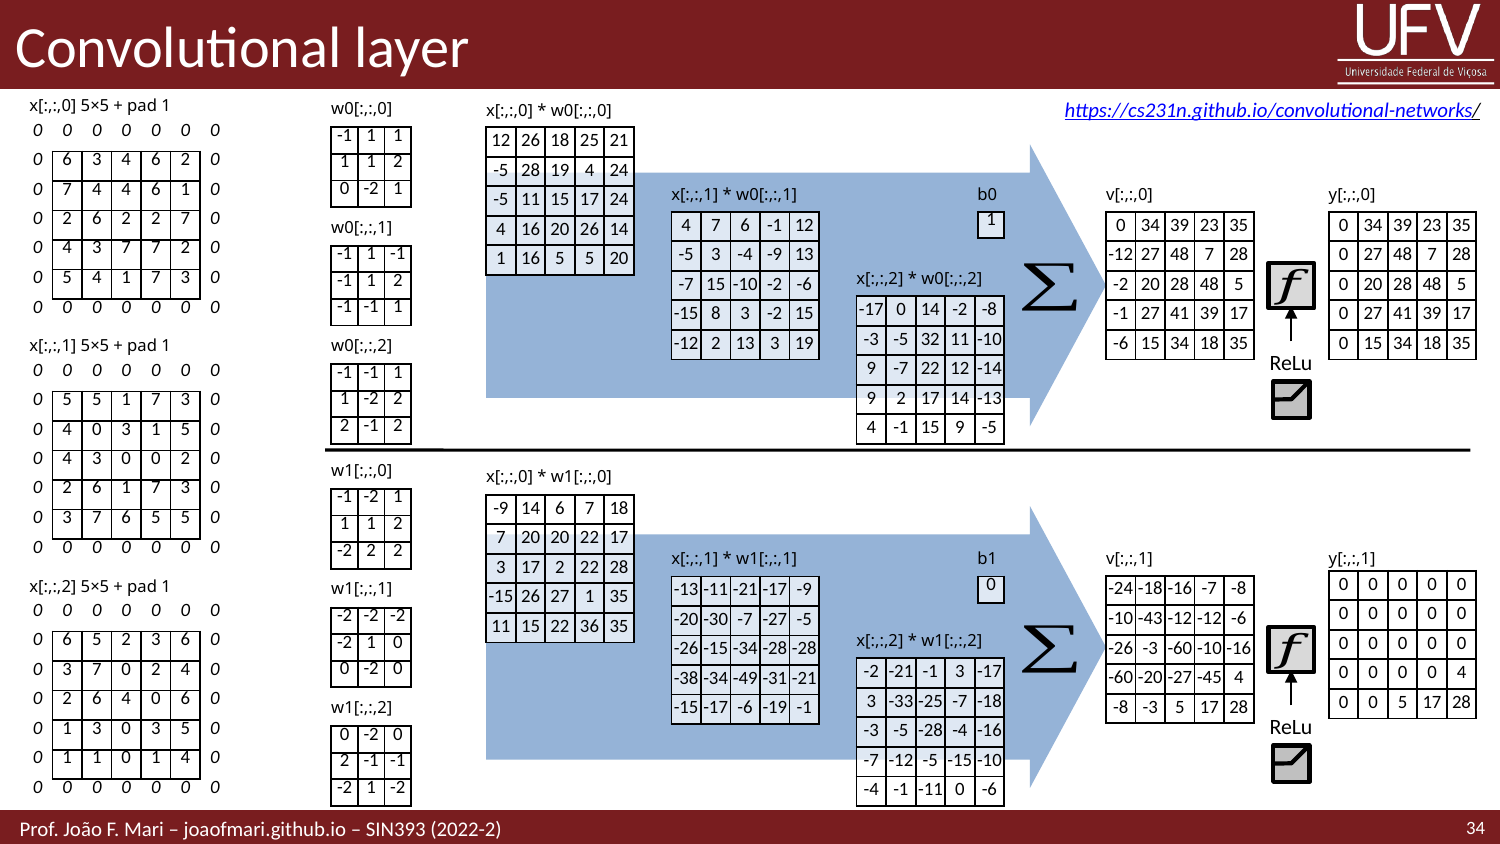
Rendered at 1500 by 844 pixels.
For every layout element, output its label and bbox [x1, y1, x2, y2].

table_cell [171, 691, 199, 719]
table_cell [1389, 660, 1416, 688]
table_cell [171, 481, 199, 509]
table_header [359, 128, 384, 153]
table_cell [53, 241, 81, 269]
table_cell [142, 510, 170, 538]
table_cell [142, 751, 170, 778]
table_cell [1448, 660, 1475, 688]
table_cell [83, 152, 111, 180]
table_cell [1225, 272, 1253, 299]
table_cell [142, 241, 170, 269]
table_cell [53, 632, 81, 660]
table_cell [112, 510, 140, 538]
table_cell [1107, 606, 1135, 634]
table_cell [53, 182, 81, 210]
table_header [332, 128, 357, 153]
table_cell [1107, 331, 1135, 359]
table_cell [83, 751, 111, 778]
table_cell [1107, 301, 1135, 329]
table_cell [385, 780, 410, 805]
table_cell [83, 510, 111, 538]
table_cell [1359, 301, 1387, 329]
table_header [1359, 213, 1387, 240]
table_cell [1389, 331, 1416, 359]
table_cell [1166, 636, 1194, 663]
table_cell [83, 662, 111, 690]
table_cell [1195, 272, 1223, 299]
table_cell [1418, 301, 1446, 329]
table_header [1448, 213, 1475, 240]
table_header [1389, 573, 1416, 599]
table_cell [53, 481, 81, 509]
table_cell [1136, 242, 1164, 270]
text_box [1327, 543, 1483, 573]
table_cell [142, 632, 170, 660]
table_cell [1107, 272, 1135, 299]
table_header [1418, 573, 1446, 599]
table_cell [1107, 665, 1135, 693]
table_header [1136, 577, 1164, 604]
table_cell [332, 780, 357, 805]
table_cell [359, 780, 384, 805]
table_header [1195, 213, 1223, 240]
table_cell [359, 635, 384, 660]
table_cell [1330, 272, 1357, 299]
table_cell [385, 754, 410, 778]
table_header [332, 727, 357, 752]
table_cell [1225, 695, 1253, 722]
table_header [576, 496, 603, 505]
table_cell [53, 510, 81, 538]
table_cell [1448, 242, 1475, 270]
table_cell [1389, 690, 1416, 718]
table_cell [171, 392, 199, 420]
table_cell [887, 789, 915, 805]
table_cell [83, 270, 111, 298]
table_cell [359, 516, 384, 541]
table_cell [857, 789, 885, 805]
table_cell [1418, 272, 1446, 299]
table_header [359, 365, 384, 390]
table_header [332, 365, 357, 390]
table_cell [1418, 631, 1446, 658]
table_header [1359, 573, 1387, 599]
table_cell [385, 155, 410, 180]
table_cell [53, 422, 81, 450]
table_cell [332, 543, 357, 568]
table_cell [1389, 242, 1416, 270]
table_cell [385, 418, 410, 443]
table_cell [385, 662, 410, 686]
table_cell [917, 427, 944, 443]
table_cell [142, 451, 170, 479]
table_header [576, 128, 603, 144]
table_cell [946, 789, 974, 805]
text_box [329, 454, 701, 491]
table_cell [1166, 665, 1194, 693]
table_header [332, 609, 357, 633]
table_cell [1136, 272, 1164, 299]
table_cell [112, 211, 140, 239]
table_cell [112, 182, 140, 210]
table_header [385, 609, 410, 633]
table_cell [887, 427, 915, 443]
table_cell [1195, 301, 1223, 329]
table_cell [112, 751, 140, 778]
table_cell [142, 392, 170, 420]
table_header [1107, 213, 1135, 240]
table_cell [1136, 301, 1164, 329]
table_cell [1166, 301, 1194, 329]
table_cell [1225, 636, 1253, 663]
table_cell [1136, 331, 1164, 359]
table_cell [112, 451, 140, 479]
table_cell [1448, 272, 1475, 299]
table_cell [1330, 301, 1357, 329]
table_cell [1166, 695, 1194, 722]
table_cell [171, 451, 199, 479]
table_header [487, 496, 515, 505]
table_cell [917, 789, 944, 805]
table_cell [171, 632, 199, 660]
table_header [359, 609, 384, 633]
table_header [1418, 213, 1446, 240]
table_cell [385, 392, 410, 416]
table_header [605, 496, 633, 505]
table_cell [1359, 690, 1387, 718]
table_cell [142, 691, 170, 719]
table_cell [385, 273, 410, 298]
table_cell [83, 721, 111, 749]
table_cell [83, 422, 111, 450]
table_header [385, 247, 410, 271]
table_cell [1359, 242, 1387, 270]
table_cell [171, 751, 199, 778]
table_cell [83, 241, 111, 269]
text_box [749, 89, 1500, 130]
table_cell [53, 211, 81, 239]
table_cell [1195, 695, 1223, 722]
table_cell [1418, 690, 1446, 718]
table_cell [332, 273, 357, 298]
table_cell [1330, 601, 1357, 629]
table_cell [385, 300, 410, 325]
table_cell [112, 152, 140, 180]
table_cell [1225, 606, 1253, 634]
table_cell [1330, 660, 1357, 688]
slide_number [1328, 811, 1500, 844]
title [0, 0, 1500, 89]
table_header [517, 496, 544, 505]
text_box [27, 330, 244, 360]
table_cell [1195, 331, 1223, 359]
table_cell [1389, 272, 1416, 299]
table_cell [112, 481, 140, 509]
table_cell [332, 155, 357, 180]
table_cell [1448, 690, 1475, 718]
table_cell [171, 270, 199, 298]
table_header [1225, 577, 1253, 604]
table_header [1330, 573, 1357, 599]
table_cell [171, 182, 199, 210]
table_header [546, 128, 574, 144]
table_header [1448, 573, 1475, 599]
table_cell [385, 543, 410, 568]
table_cell [1195, 242, 1223, 270]
table_cell [1107, 242, 1135, 270]
table_cell [1418, 242, 1446, 270]
text_box [329, 505, 1260, 789]
table_header [332, 247, 357, 271]
table_cell [1225, 665, 1253, 693]
table_header [605, 128, 633, 144]
table_cell [976, 427, 1003, 443]
table_cell [332, 662, 357, 686]
table_cell [359, 300, 384, 325]
table_cell [142, 182, 170, 210]
table_cell [385, 516, 410, 541]
table_cell [1330, 242, 1357, 270]
table_cell [332, 635, 357, 660]
table_cell [171, 721, 199, 749]
table_cell [359, 543, 384, 568]
table_cell [23, 632, 230, 809]
table_cell [142, 422, 170, 450]
table_cell [1166, 272, 1194, 299]
table_cell [1389, 301, 1416, 329]
table_cell [1448, 301, 1475, 329]
table_cell [1418, 660, 1446, 688]
table_cell [53, 662, 81, 690]
text_box [1246, 669, 1336, 783]
table_cell [23, 151, 230, 329]
table_cell [1136, 636, 1164, 663]
table_cell [1225, 301, 1253, 329]
table_header [517, 128, 544, 144]
table_cell [112, 392, 140, 420]
table_cell [83, 392, 111, 420]
text_box [329, 93, 701, 125]
table_cell [171, 211, 199, 239]
table_cell [142, 662, 170, 690]
table_cell [1418, 331, 1446, 359]
table_cell [359, 155, 384, 180]
table_cell [83, 691, 111, 719]
table_cell [1359, 331, 1387, 359]
table_cell [1330, 690, 1357, 718]
table_cell [83, 182, 111, 210]
table_cell [1418, 601, 1446, 629]
table_header [1389, 213, 1416, 240]
table_cell [23, 391, 230, 569]
table_cell [53, 451, 81, 479]
table_cell [112, 632, 140, 660]
table_header [359, 247, 384, 271]
table_cell [53, 392, 81, 420]
table_header [359, 490, 384, 515]
table_header [1107, 577, 1135, 604]
table_cell [1330, 631, 1357, 658]
table_cell [359, 754, 384, 778]
table_cell [1136, 665, 1164, 693]
table_cell [171, 422, 199, 450]
table_cell [1195, 636, 1223, 663]
table_cell [112, 422, 140, 450]
table_cell [1107, 636, 1135, 663]
table_cell [142, 270, 170, 298]
table_cell [332, 516, 357, 541]
table_cell [112, 241, 140, 269]
table_cell [53, 691, 81, 719]
table_cell [332, 754, 357, 778]
table_header [1166, 577, 1194, 604]
table_cell [385, 635, 410, 660]
table_header [359, 727, 384, 752]
table_cell [1448, 601, 1475, 629]
table_cell [1389, 631, 1416, 658]
table_cell [385, 181, 410, 206]
table_cell [171, 152, 199, 180]
table_header [23, 602, 230, 632]
table_cell [83, 632, 111, 660]
table_header [1166, 213, 1194, 240]
table_cell [112, 270, 140, 298]
table_header [23, 122, 230, 151]
table_cell [1359, 631, 1387, 658]
table_cell [359, 662, 384, 686]
table_cell [359, 273, 384, 298]
table_cell [1166, 606, 1194, 634]
table_cell [83, 481, 111, 509]
table_header [23, 362, 230, 391]
table_cell [1359, 601, 1387, 629]
table_cell [83, 211, 111, 239]
table_cell [1330, 331, 1357, 359]
table_header [1225, 213, 1253, 240]
table_cell [1225, 331, 1253, 359]
table_cell [1225, 242, 1253, 270]
table_cell [53, 152, 81, 180]
table_cell [142, 152, 170, 180]
table_header [385, 128, 410, 153]
table_cell [1166, 331, 1194, 359]
table_cell [946, 427, 974, 443]
table_cell [976, 789, 1003, 805]
table_cell [83, 451, 111, 479]
table_cell [1166, 242, 1194, 270]
text_box [27, 570, 244, 600]
table_cell [1107, 695, 1135, 722]
table_cell [1195, 606, 1223, 634]
table_cell [359, 392, 384, 416]
table_header [1136, 213, 1164, 240]
table_cell [53, 270, 81, 298]
table_header [1195, 577, 1223, 604]
table_header [385, 727, 410, 752]
table_cell [53, 721, 81, 749]
text_box [1327, 179, 1483, 209]
footer [0, 812, 1034, 844]
table_cell [53, 751, 81, 778]
table_cell [142, 211, 170, 239]
table_cell [171, 241, 199, 269]
table_cell [857, 427, 885, 443]
table_cell [1136, 695, 1164, 722]
table_cell [112, 662, 140, 690]
table_cell [1359, 272, 1387, 299]
table_cell [332, 418, 357, 443]
table_header [385, 365, 410, 390]
table_cell [359, 418, 384, 443]
table_cell [142, 721, 170, 749]
table_header [385, 490, 410, 515]
text_box [27, 90, 244, 120]
table_cell [1448, 331, 1475, 359]
table_header [332, 490, 357, 515]
table_cell [332, 392, 357, 416]
table_cell [359, 181, 384, 206]
table_cell [332, 181, 357, 206]
table_header [487, 128, 515, 144]
table_cell [112, 691, 140, 719]
table_cell [142, 481, 170, 509]
table_cell [112, 721, 140, 749]
table_cell [1389, 601, 1416, 629]
table_cell [1195, 665, 1223, 693]
table_cell [1448, 631, 1475, 658]
table_cell [332, 300, 357, 325]
text_box [1246, 305, 1336, 419]
table_header [1330, 213, 1357, 240]
table_cell [171, 510, 199, 538]
table_header [546, 496, 574, 505]
table_cell [171, 662, 199, 690]
table_cell [1359, 660, 1387, 688]
table_cell [1136, 606, 1164, 634]
text_box [329, 144, 1260, 427]
